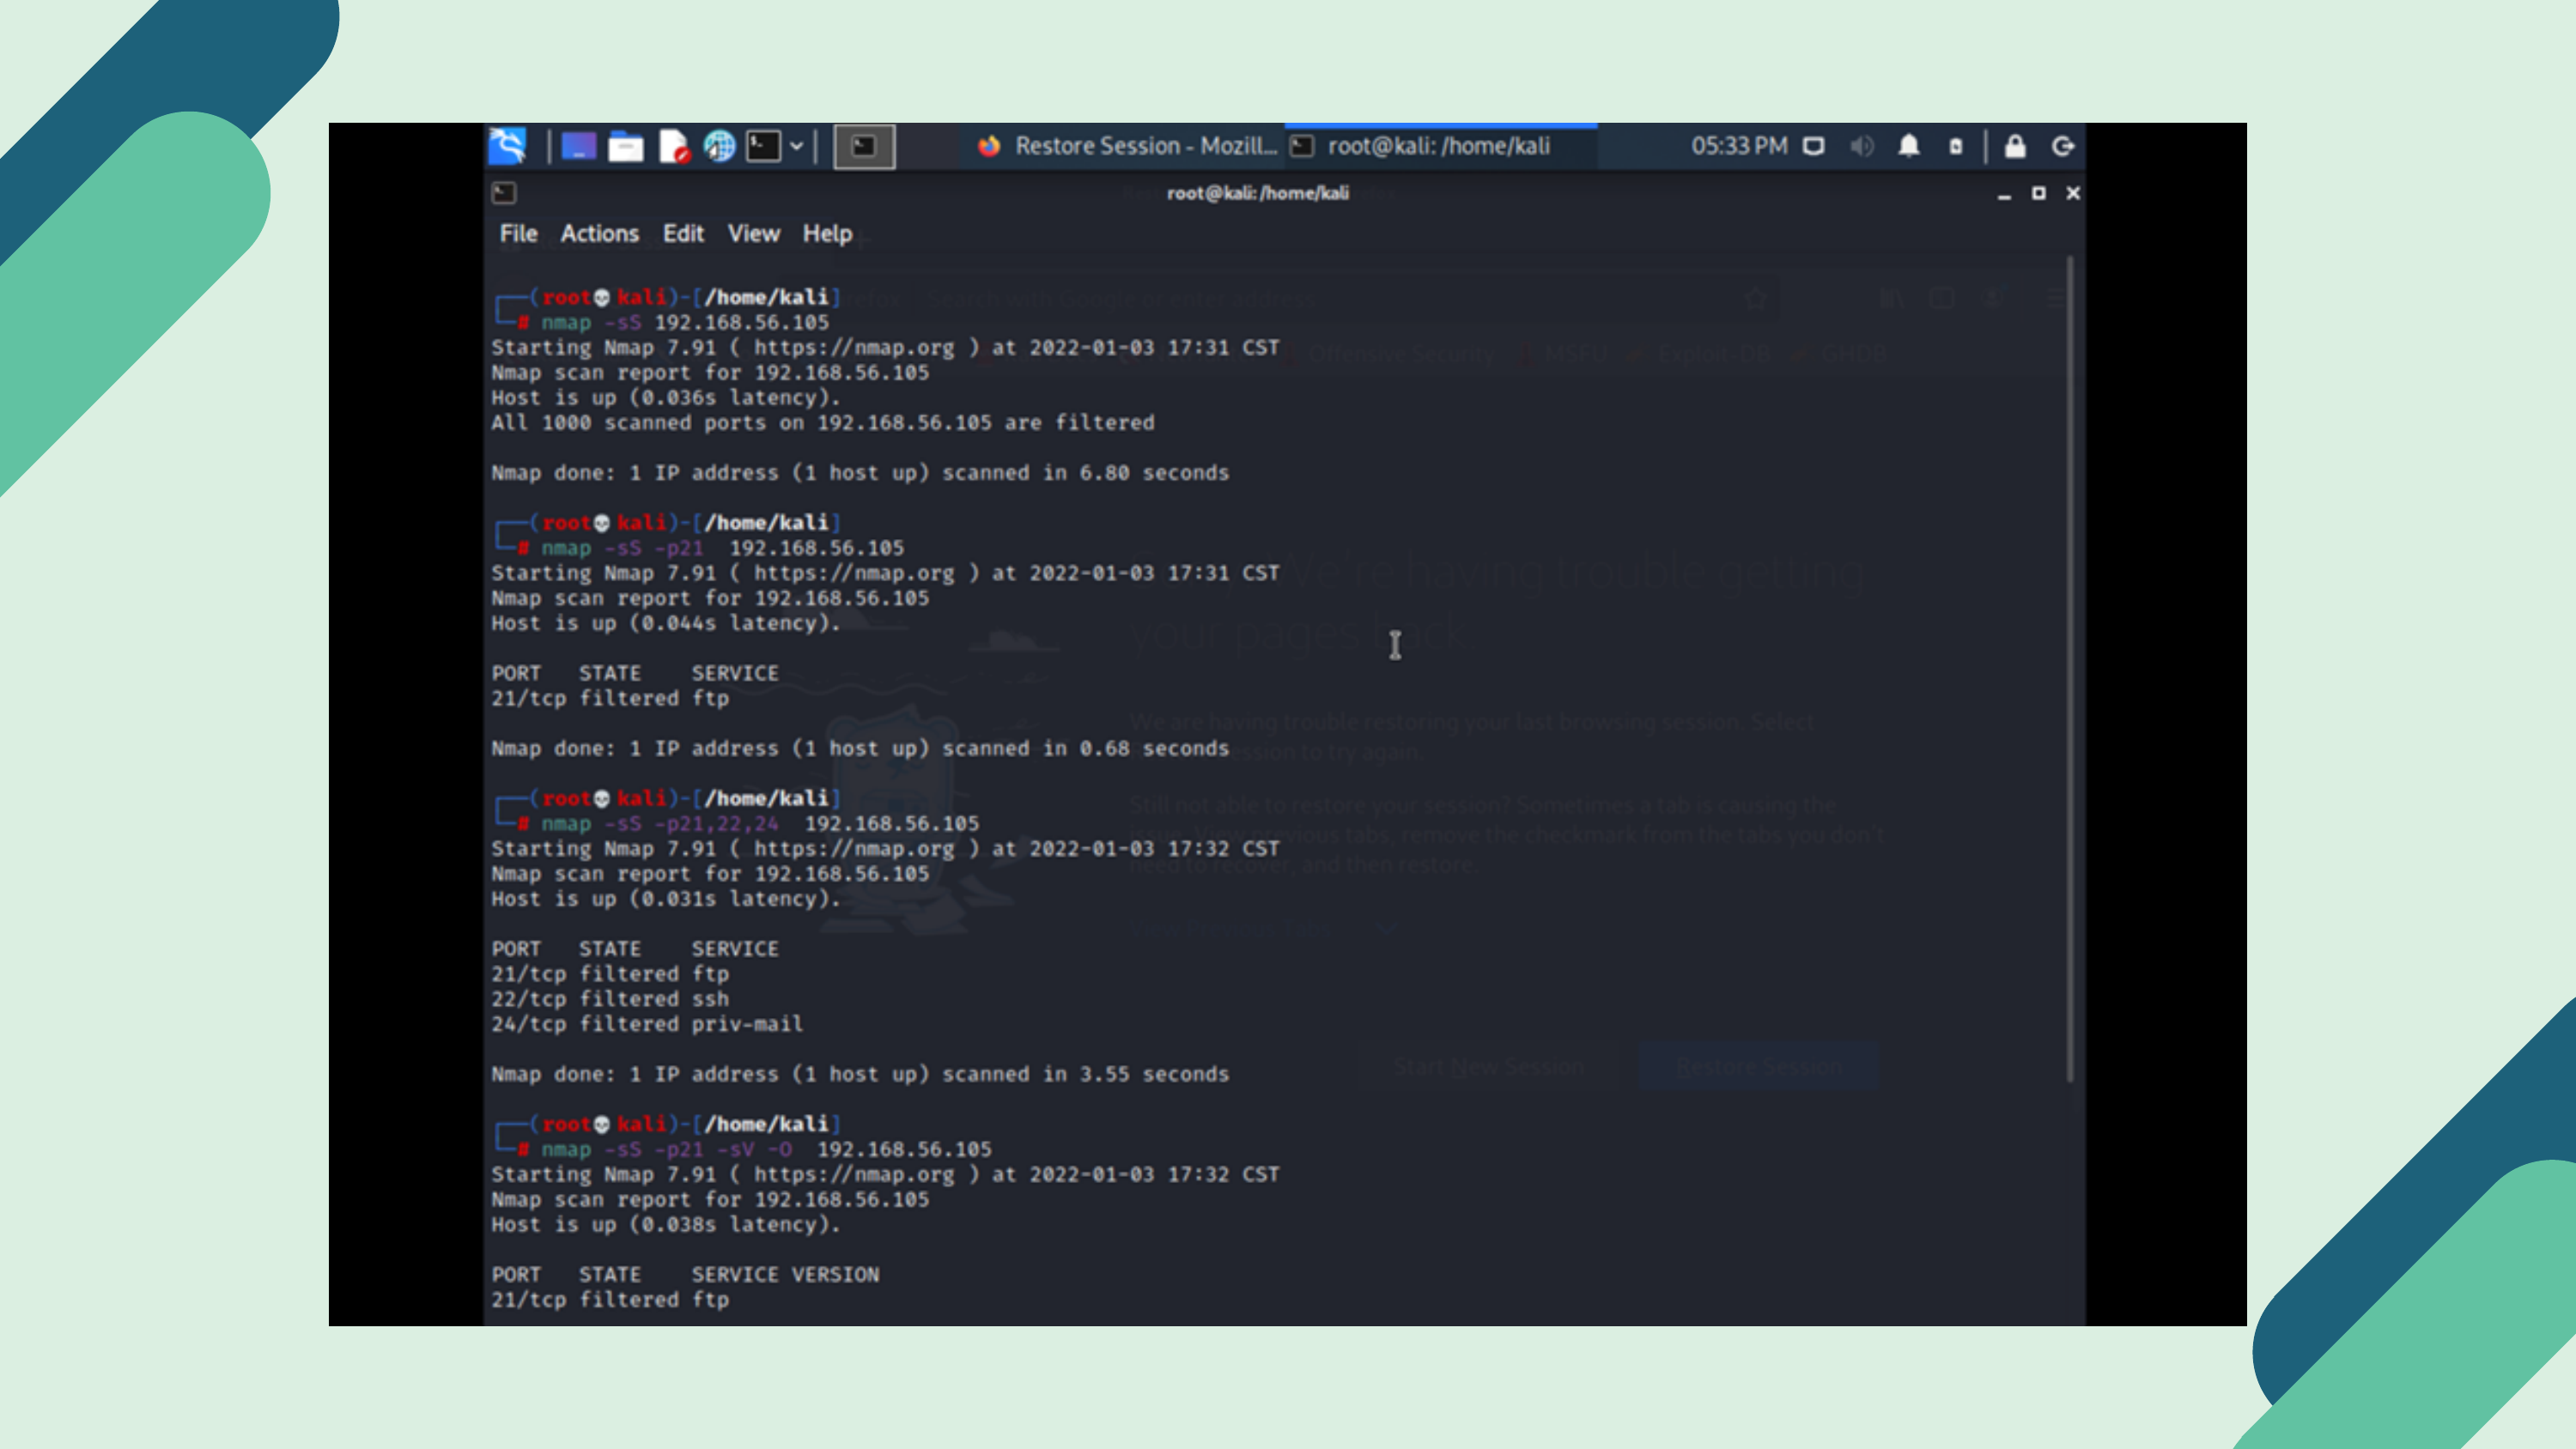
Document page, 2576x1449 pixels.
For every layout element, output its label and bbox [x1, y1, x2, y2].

text_box [2172, 939, 2576, 1449]
text_box [0, 0, 384, 573]
picture [328, 122, 2248, 1326]
